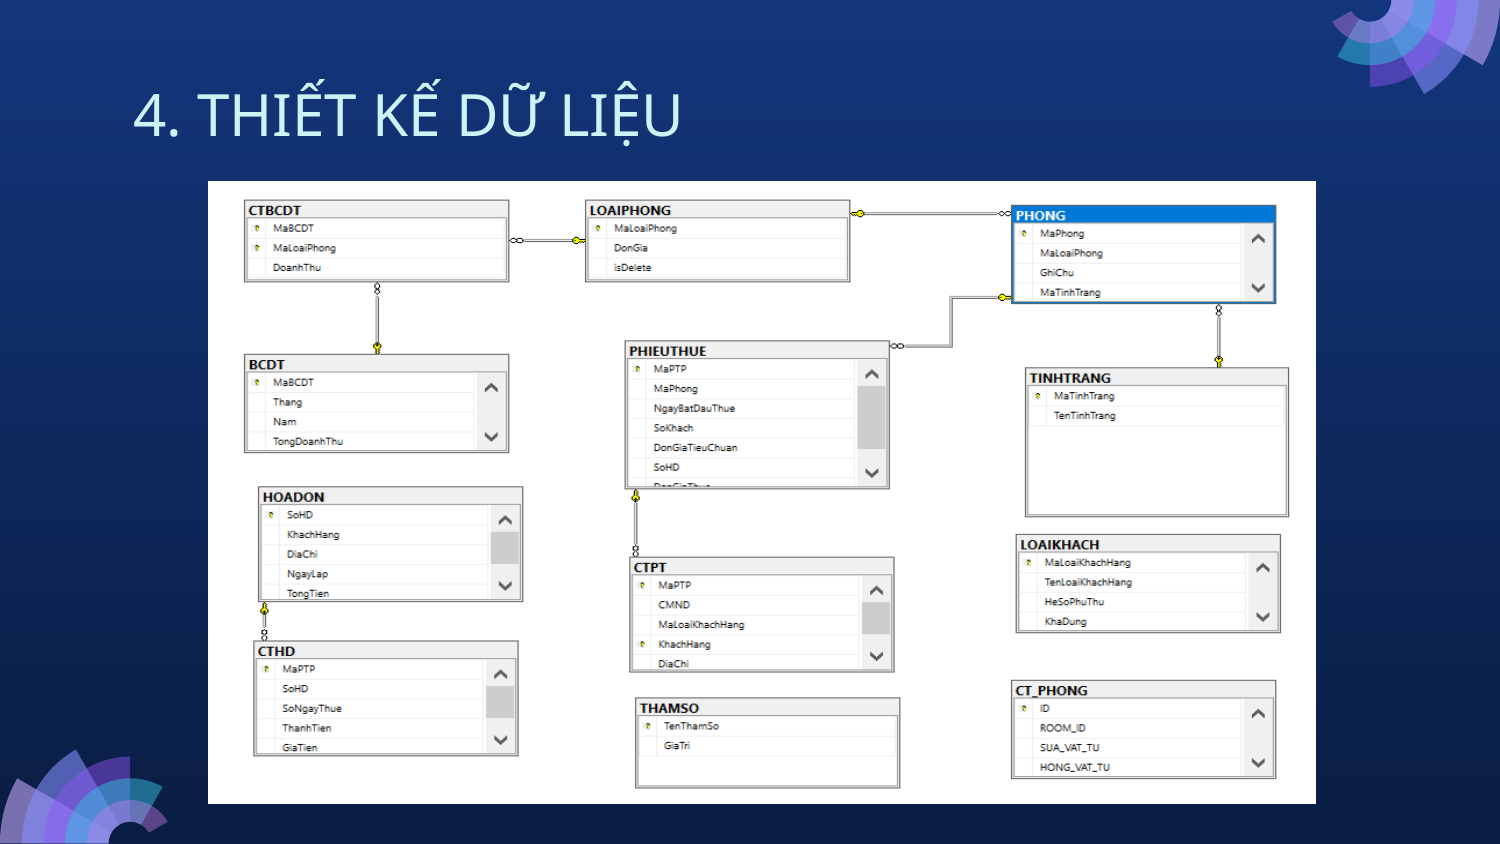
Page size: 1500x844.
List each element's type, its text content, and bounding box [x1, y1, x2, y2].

title 4. THIẾT KẾ DỮ LIỆU [118, 63, 1382, 158]
picture [208, 180, 1316, 805]
